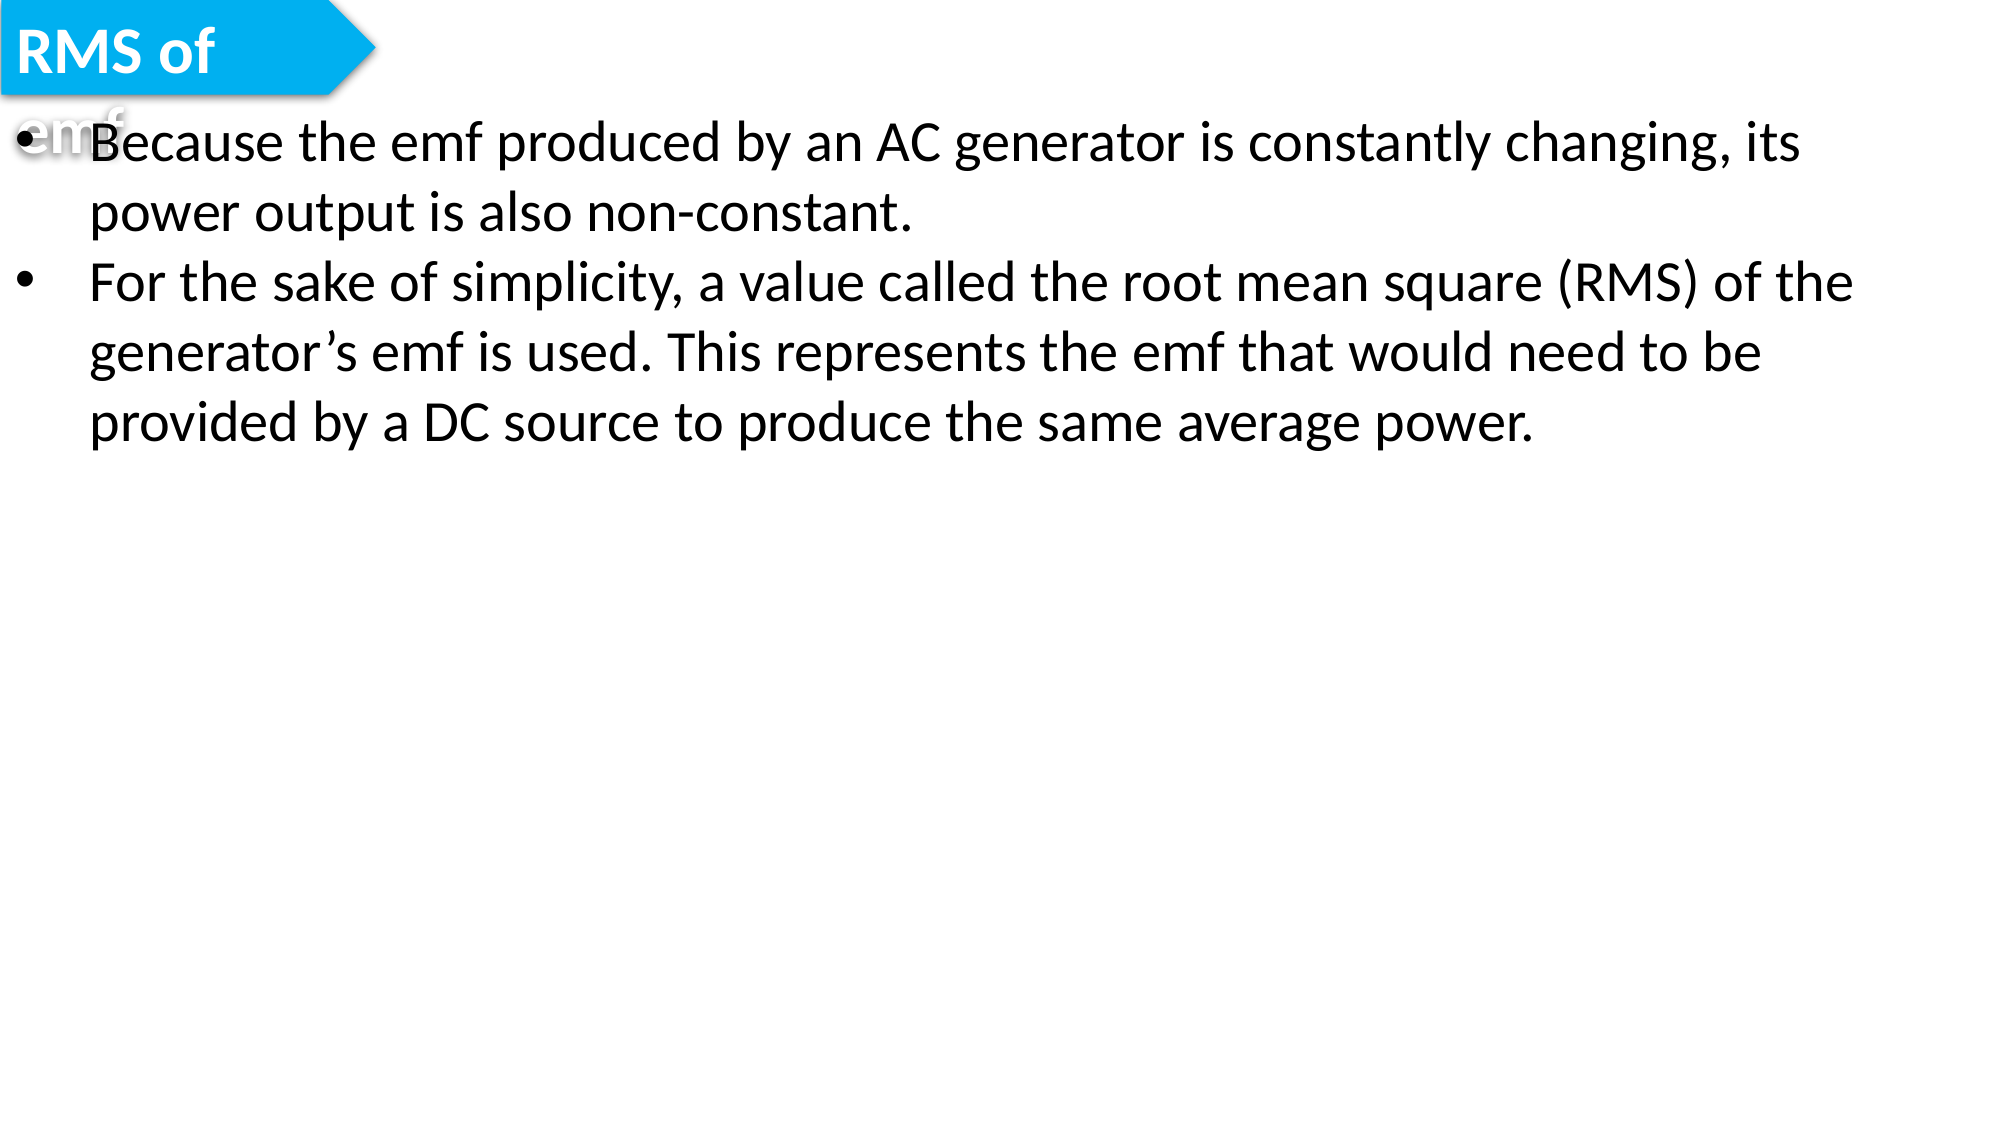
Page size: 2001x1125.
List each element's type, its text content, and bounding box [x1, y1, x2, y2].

text_box RMS of emf [1, 0, 376, 95]
